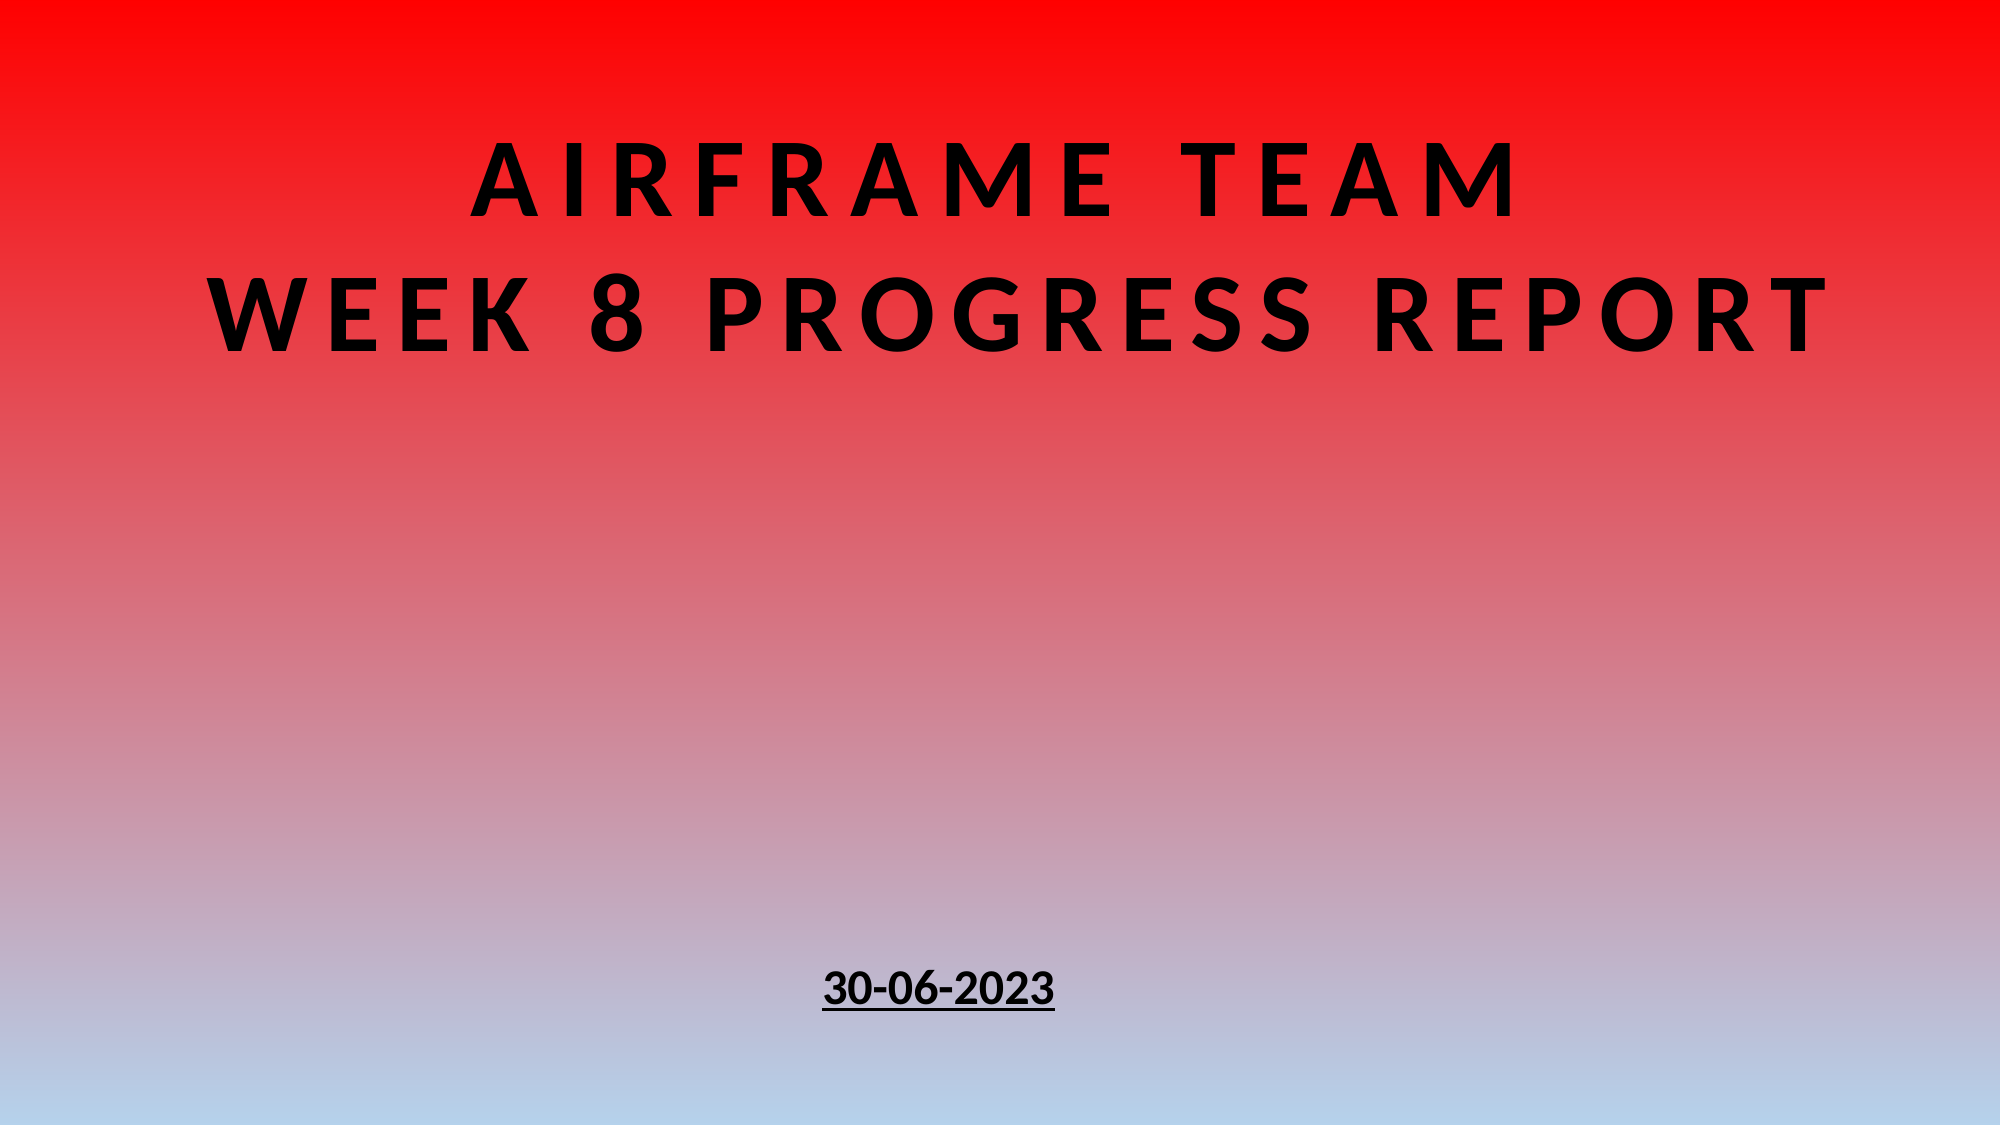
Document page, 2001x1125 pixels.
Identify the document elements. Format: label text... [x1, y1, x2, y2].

text_box 30-06-2023 [515, 947, 1362, 1022]
text_box AIRFRAME TEAM WEEK 8 PROGRESS REPORT [84, 96, 1952, 382]
